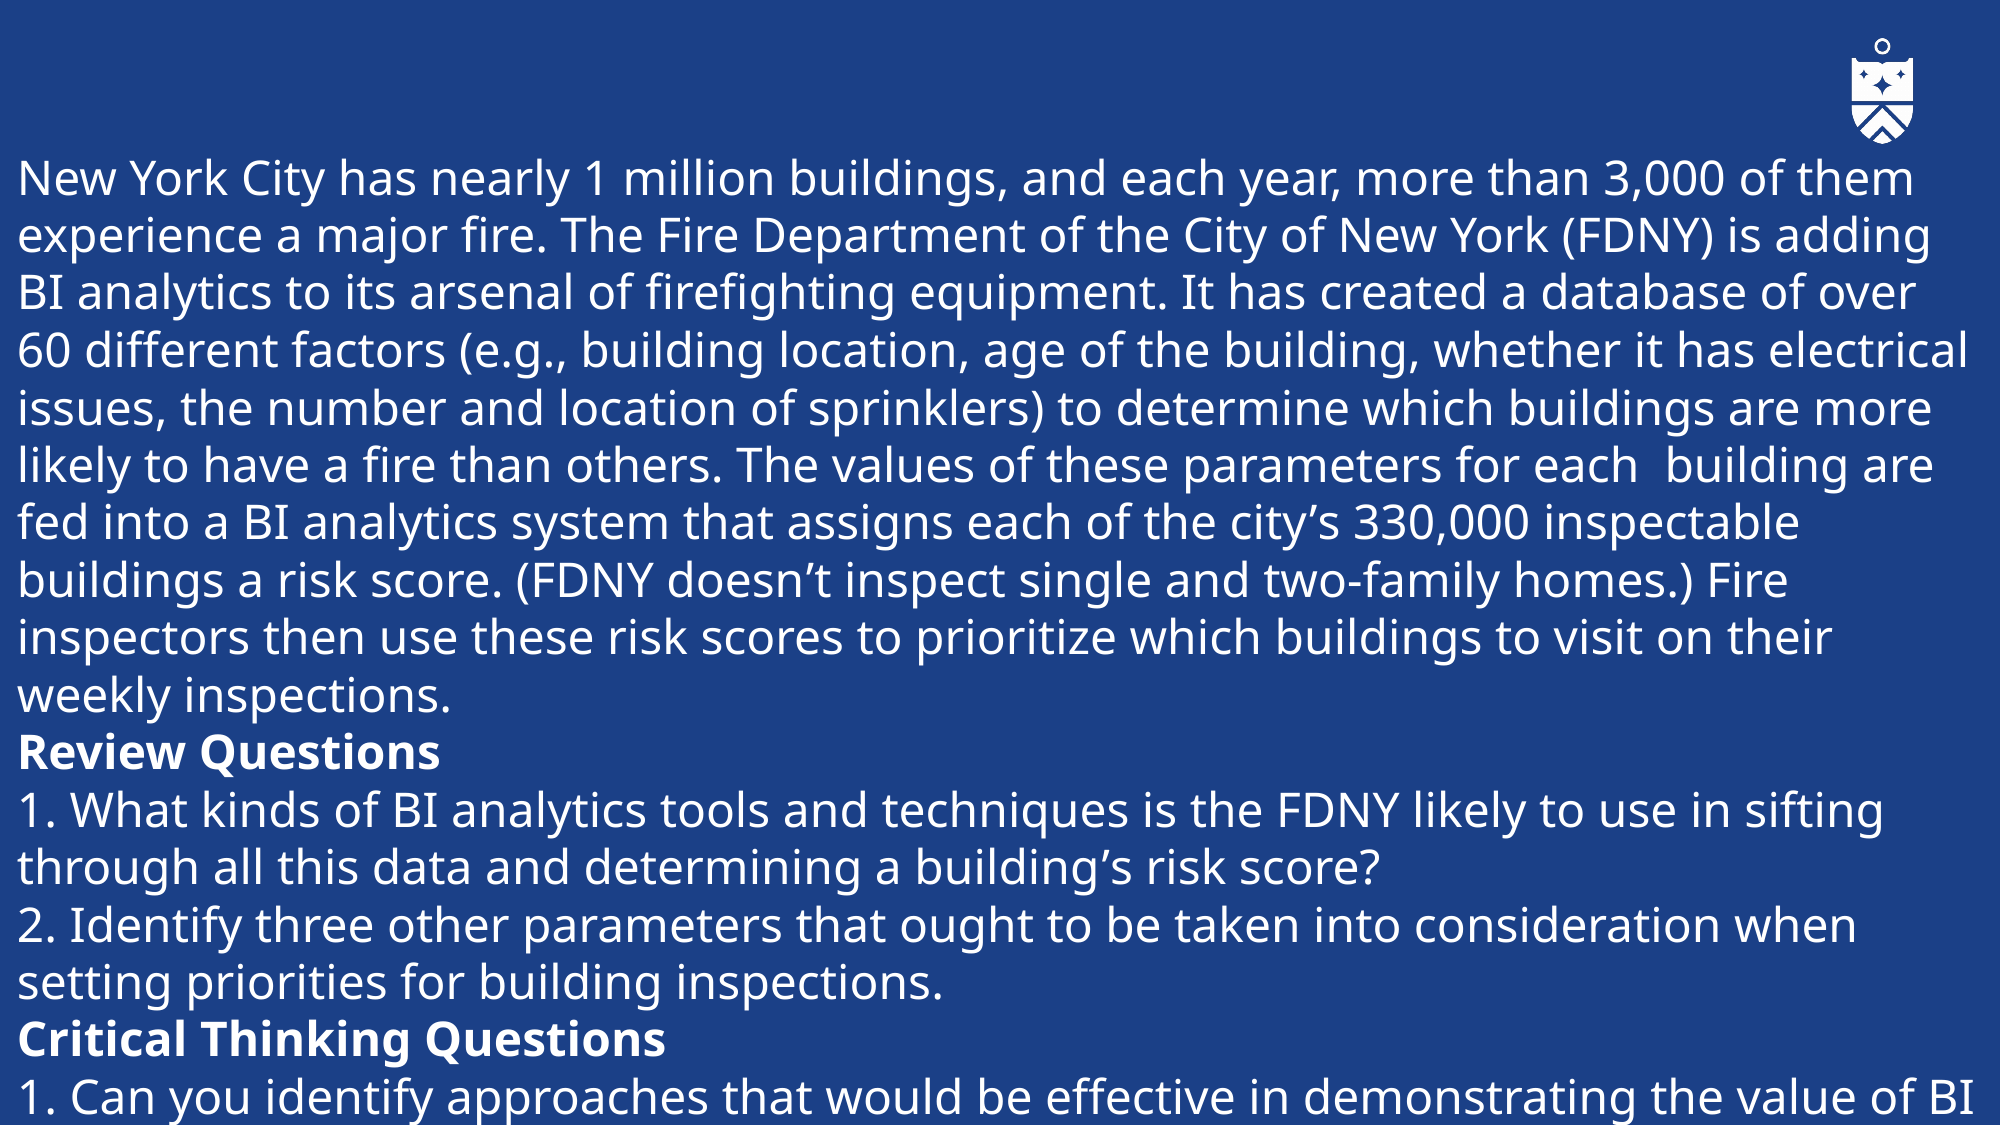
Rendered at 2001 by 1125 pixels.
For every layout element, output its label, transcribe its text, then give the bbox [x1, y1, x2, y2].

picture [1851, 38, 1933, 139]
text_box New York City has nearly 1 million buildings, and each year, more than 3,000 of them experience a major fire. The Fire Department of the City of New York (FDNY) is adding BI analytics to its arsenal of firefighting equipment. It has created a database of over 60 different factors (e.g., building location, age of the building, whether it has electrical issues, the number and location of sprinklers) to determine which buildings are more likely to have a fire than others. The values of these parameters for each building are fed into a BI analytics system that assigns each of the city’s 330,000 inspectable buildings a risk score. (FDNY doesn’t inspect single and two-family homes.) Fire inspectors then use these risk scores to prioritize which buildings to visit on their weekly inspections. Review Questions 1. What kinds of BI analytics tools and techniques is the FDNY likely to use in sifting through all this data and determining a building’s risk score? 2. Identify three other parameters that ought to be taken into consideration when setting priorities for building inspections. Critical Thinking Questions 1. Can you identify approaches that would be effective in demonstrating the value of BI analytics in reducing the impact of fires in New York City? [2, 139, 2000, 1125]
